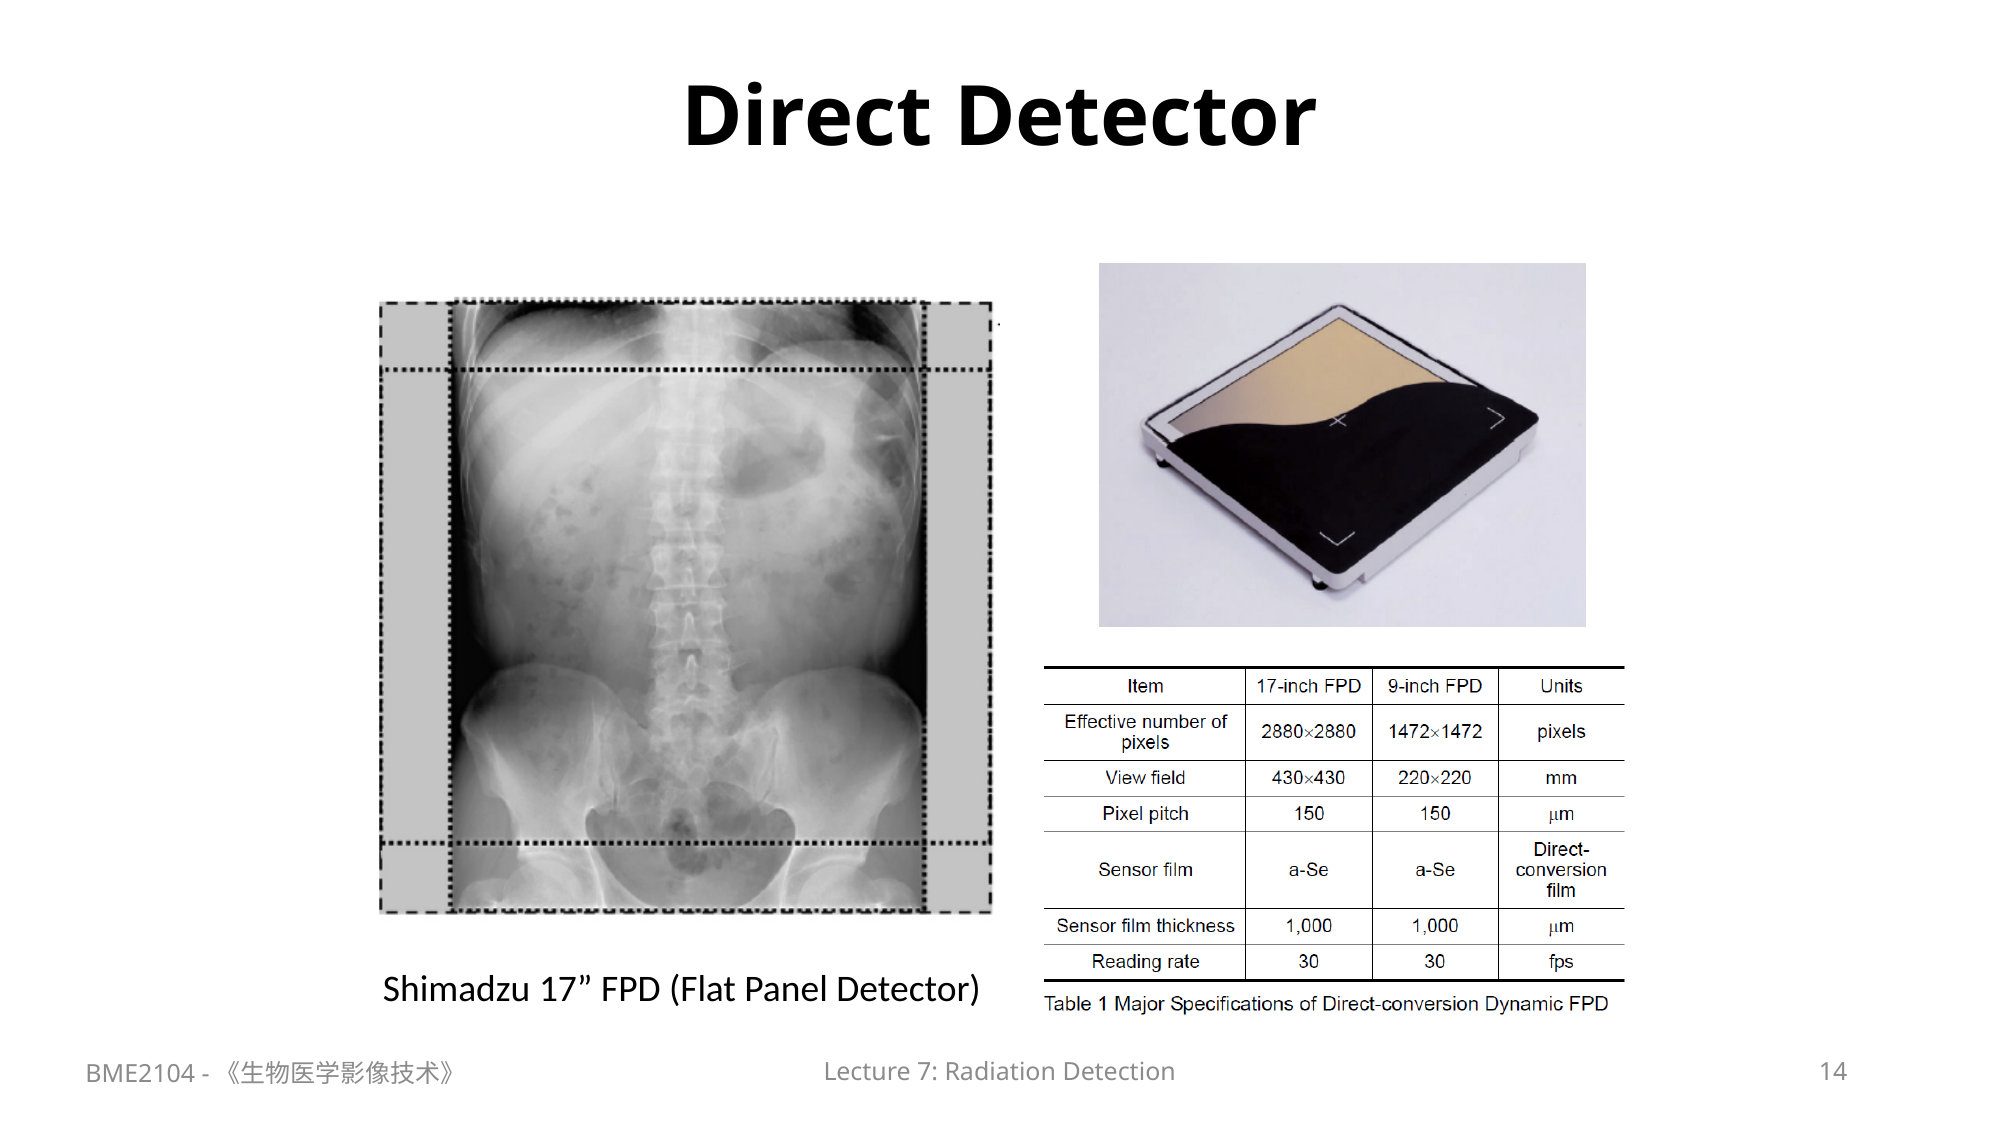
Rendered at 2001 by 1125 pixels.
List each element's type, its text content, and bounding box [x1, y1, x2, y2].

text_box Shimadzu 17” FPD (Flat Panel Detector) [368, 956, 997, 1016]
picture [1099, 263, 1586, 627]
title Direct Detector [137, 59, 1863, 177]
footer Lecture 7: Radiation Detection [662, 1042, 1338, 1103]
picture [379, 277, 1001, 932]
picture [1037, 649, 1629, 1019]
slide_number 14 [1412, 1042, 1863, 1103]
slide_number BME2104 -《生物医学影像技术》 [70, 1042, 619, 1103]
